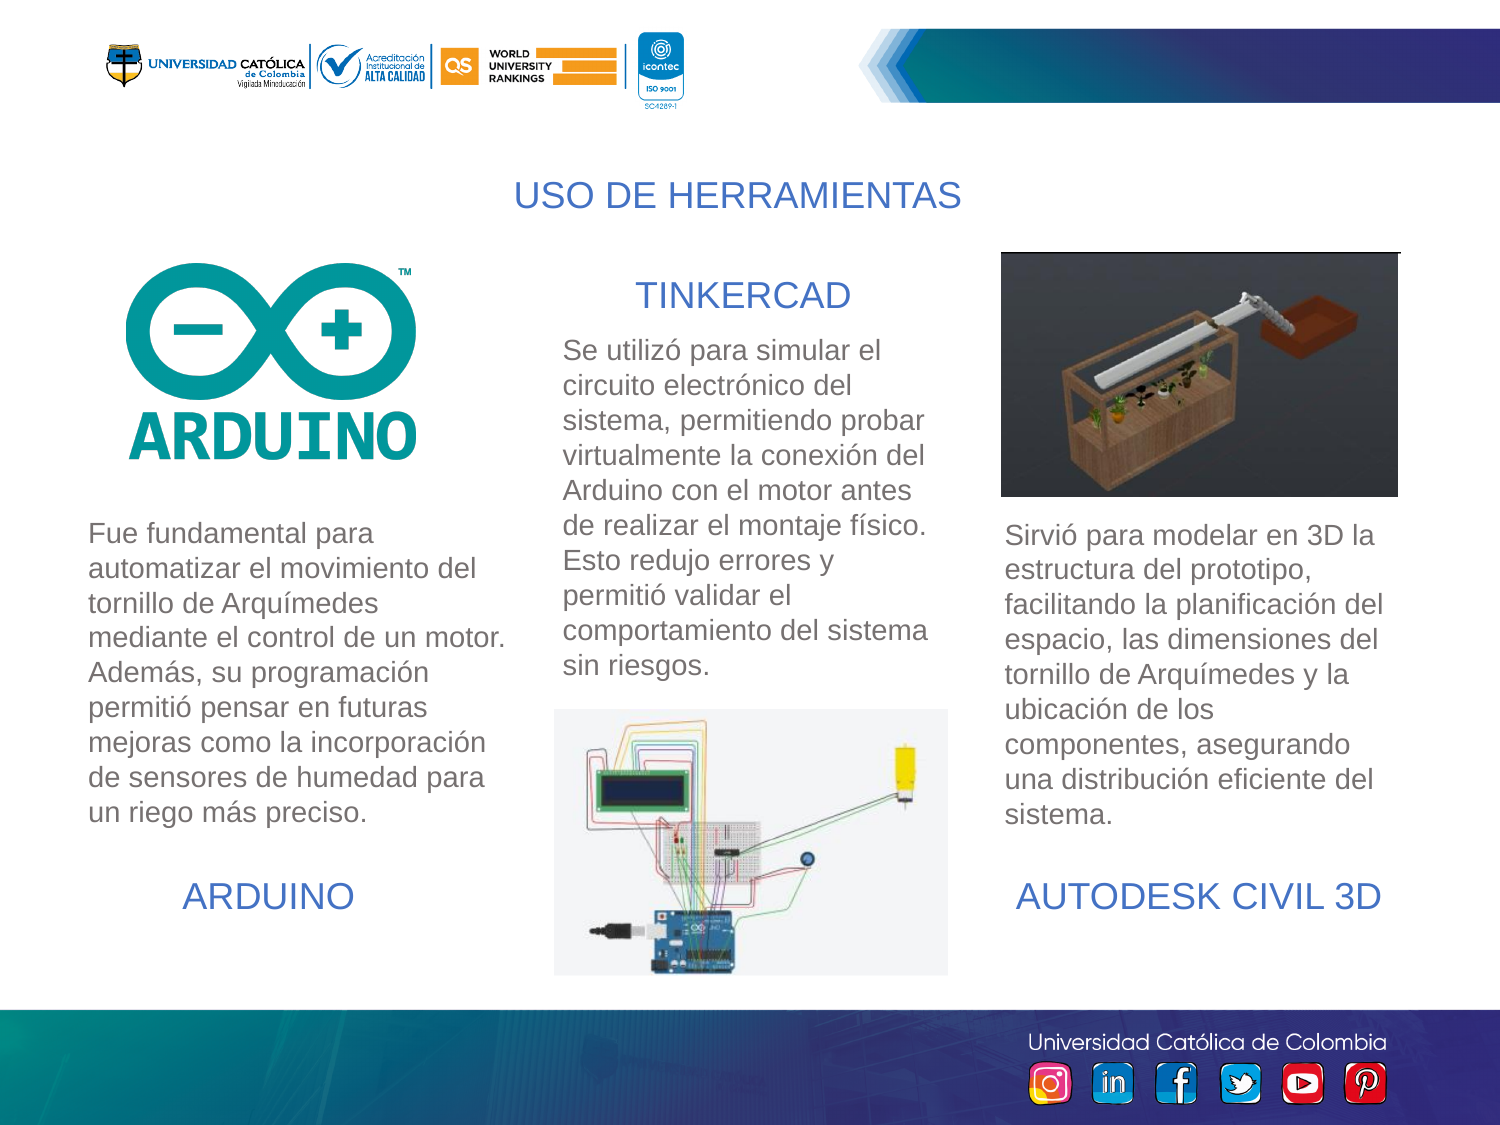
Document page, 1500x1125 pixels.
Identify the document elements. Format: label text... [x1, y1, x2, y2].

text_box TINKERCAD [620, 263, 880, 324]
text_box Sirvió para modelar en 3D la estructura del prototipo, facilitando la planificación del espacio, las dimensiones del tornillo de Arquímedes y la ubicación de los componentes, asegurando una distribución eficiente del sistema. [989, 508, 1412, 838]
text_box Fue fundamental para automatizar el movimiento del tornillo de Arquímedes mediante el control de un motor. Además, su programación permitió pensar en futuras mejoras como la incorporación de sensores de humedad para un riego más preciso. [73, 506, 523, 836]
picture [0, 0, 1500, 1125]
text_box AUTODESK CIVIL 3D [1001, 864, 1401, 925]
text_box ARDUINO [167, 864, 375, 925]
text_box Se utilizó para simular el circuito electrónico del sistema, permitiendo probar virtualmente la conexión del Arduino con el motor antes de realizar el montaje físico. Esto redujo errores y permitió validar el comportamiento del sistema sin riesgos. [547, 324, 953, 689]
text_box USO DE HERRAMIENTAS [498, 163, 1002, 223]
